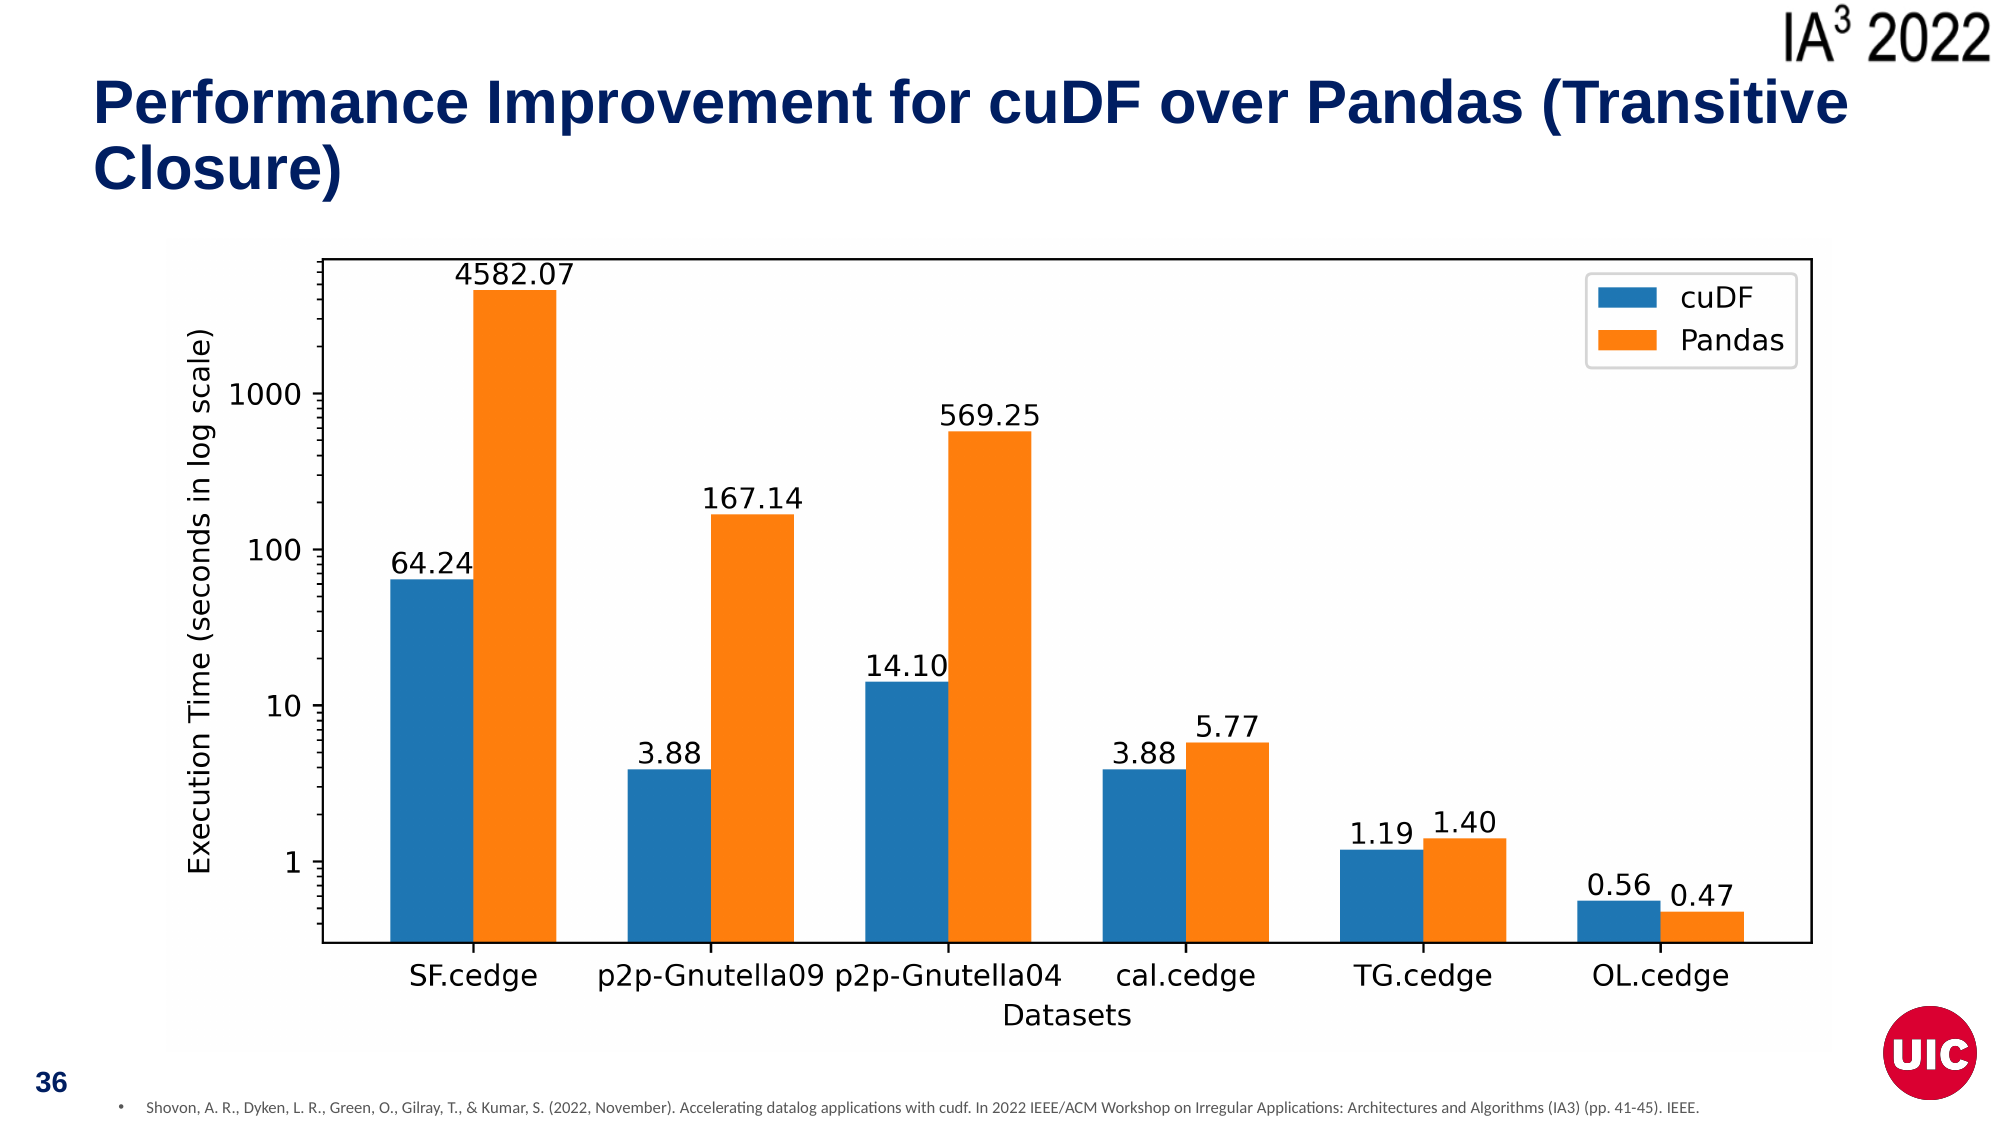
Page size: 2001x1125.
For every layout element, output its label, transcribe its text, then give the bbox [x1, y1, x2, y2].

picture [1777, 0, 2000, 76]
text_box Shovon, A. R., Dyken, L. R., Green, O., Gilray, T., & Kumar, S. (2022, November). Accelerating datalog applications with cudf. In 2022 IEEE/ACM Workshop on Irregular Applications: Architectures and Algorithms (IA3) (pp. 41-45). IEEE. [103, 1089, 1882, 1125]
title Performance Improvement for cuDF over Pandas (Transitive Closure) [93, 70, 1907, 204]
picture [166, 238, 1832, 1052]
picture [1880, 1004, 1980, 1102]
